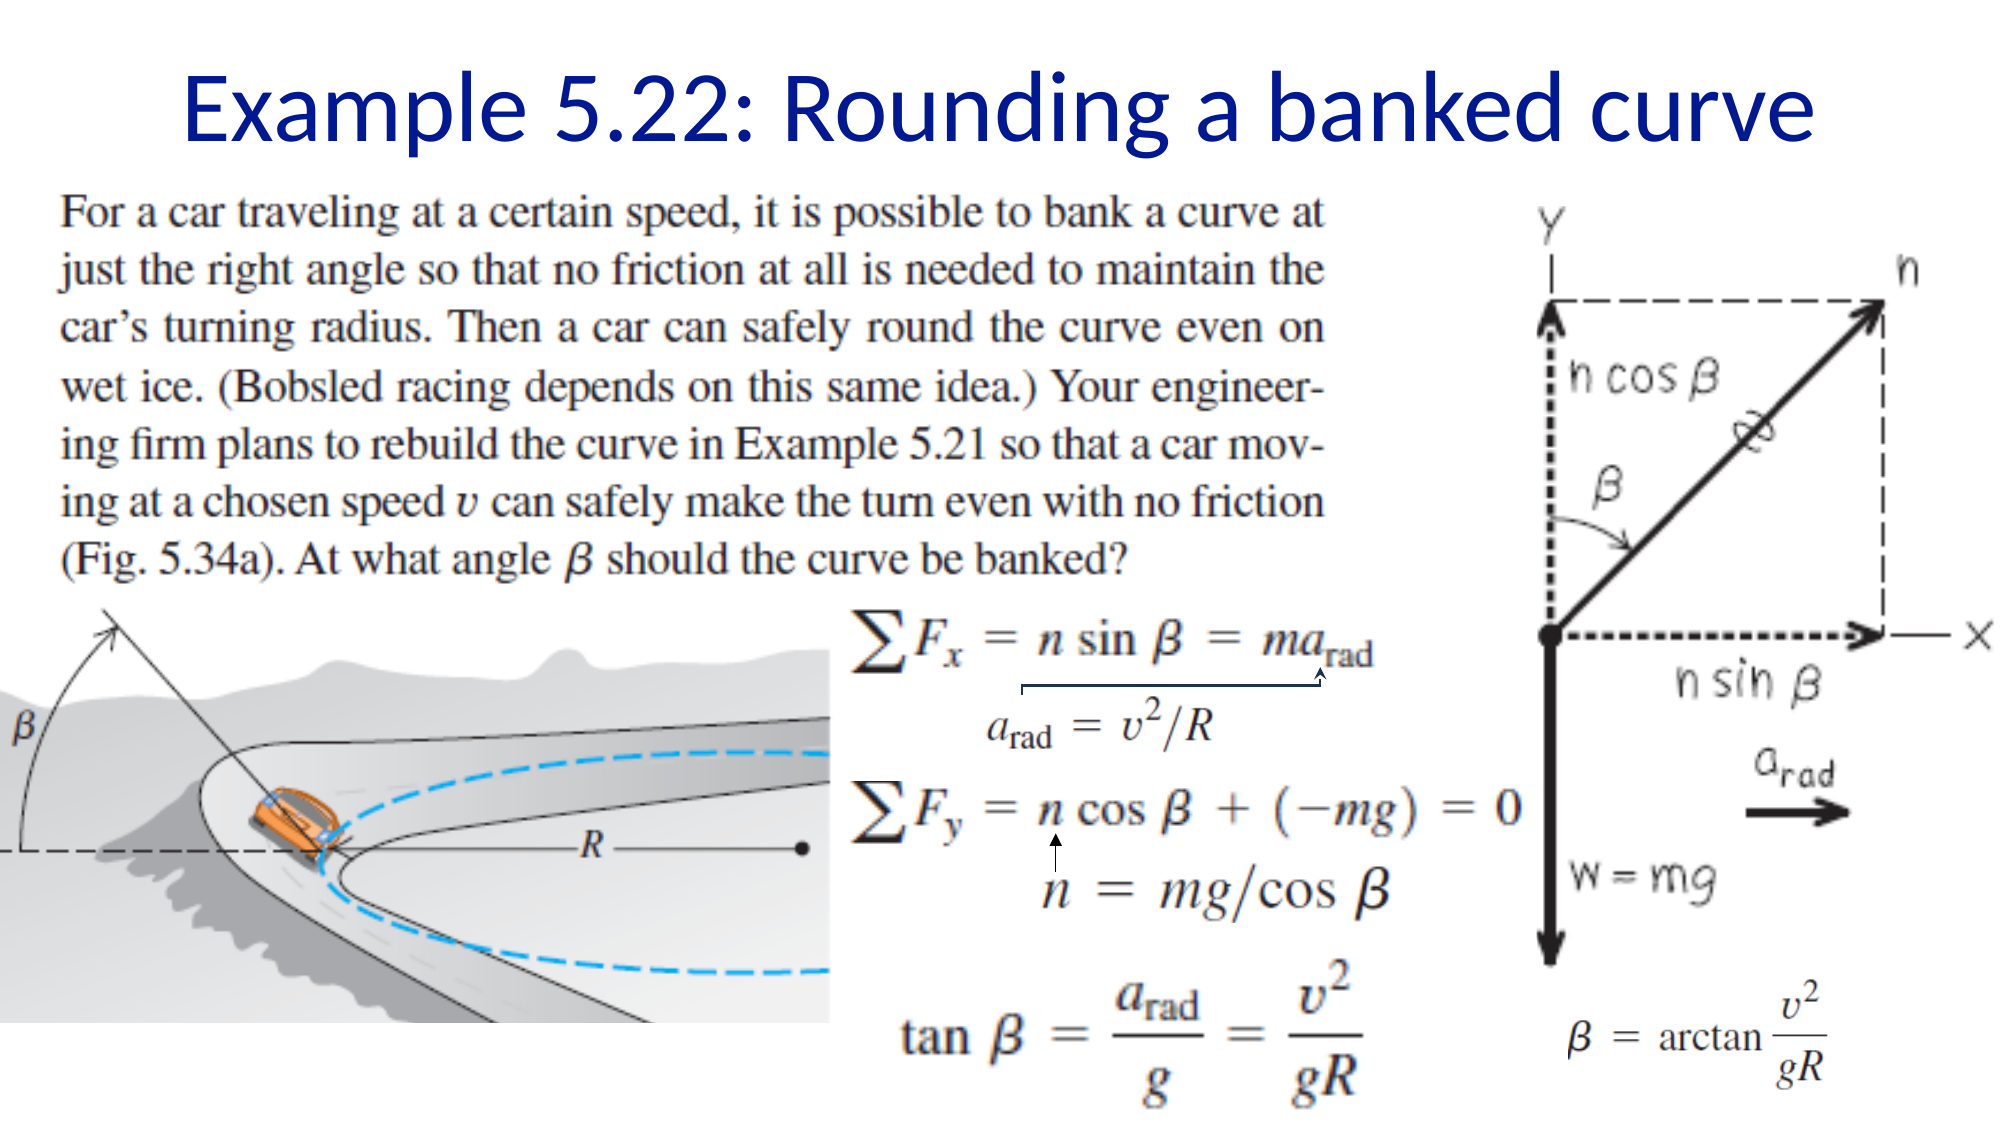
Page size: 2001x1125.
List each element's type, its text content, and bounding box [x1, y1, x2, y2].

picture [849, 206, 2000, 1101]
picture [0, 177, 1385, 1023]
picture [1031, 863, 1393, 924]
text_box Example 5.22: Rounding a banked curve [0, 10, 2000, 207]
picture [982, 695, 1214, 759]
picture [894, 949, 1370, 1115]
text_box [1021, 685, 1321, 695]
